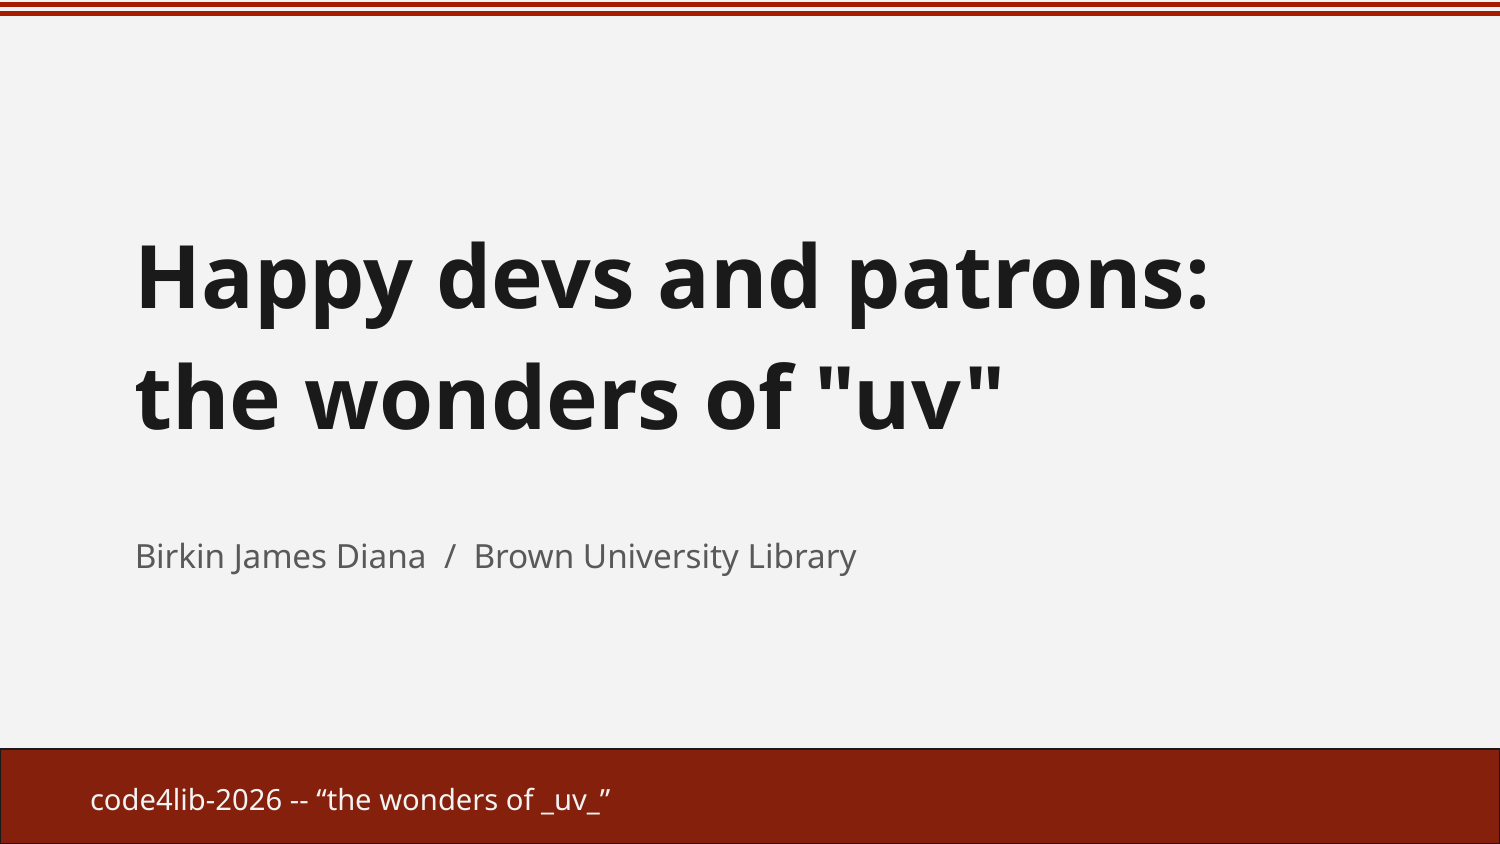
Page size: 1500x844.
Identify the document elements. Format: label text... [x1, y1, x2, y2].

subtitle Birkin James Diana / Brown University Library [119, 520, 1381, 610]
title Happy devs and patrons: the wonders of "uv" [119, 190, 1381, 464]
